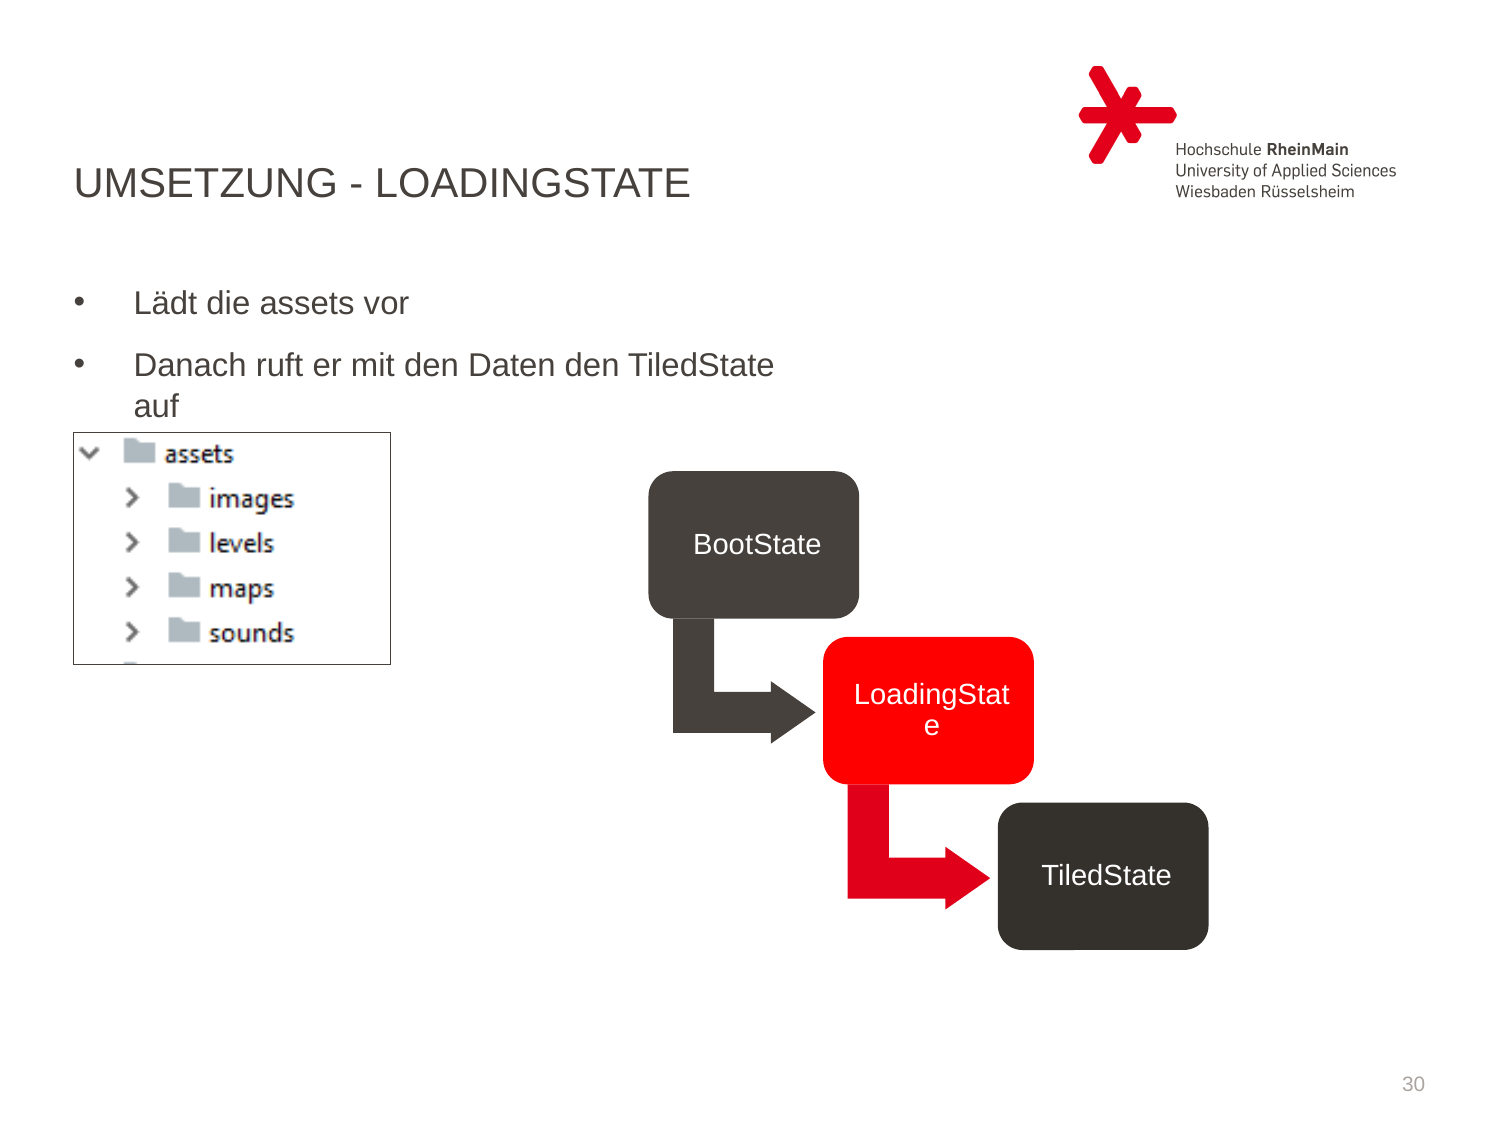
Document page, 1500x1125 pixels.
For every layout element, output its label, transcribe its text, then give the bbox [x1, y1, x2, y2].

picture [73, 432, 391, 665]
slide_number 30 [1312, 1070, 1425, 1096]
picture [1030, 17, 1444, 246]
title Umsetzung - Loadingstate [73, 62, 1007, 206]
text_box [647, 415, 1210, 1006]
list Lädt die assets vor Danach ruft er mit den Daten den TiledState auf [73, 279, 831, 433]
